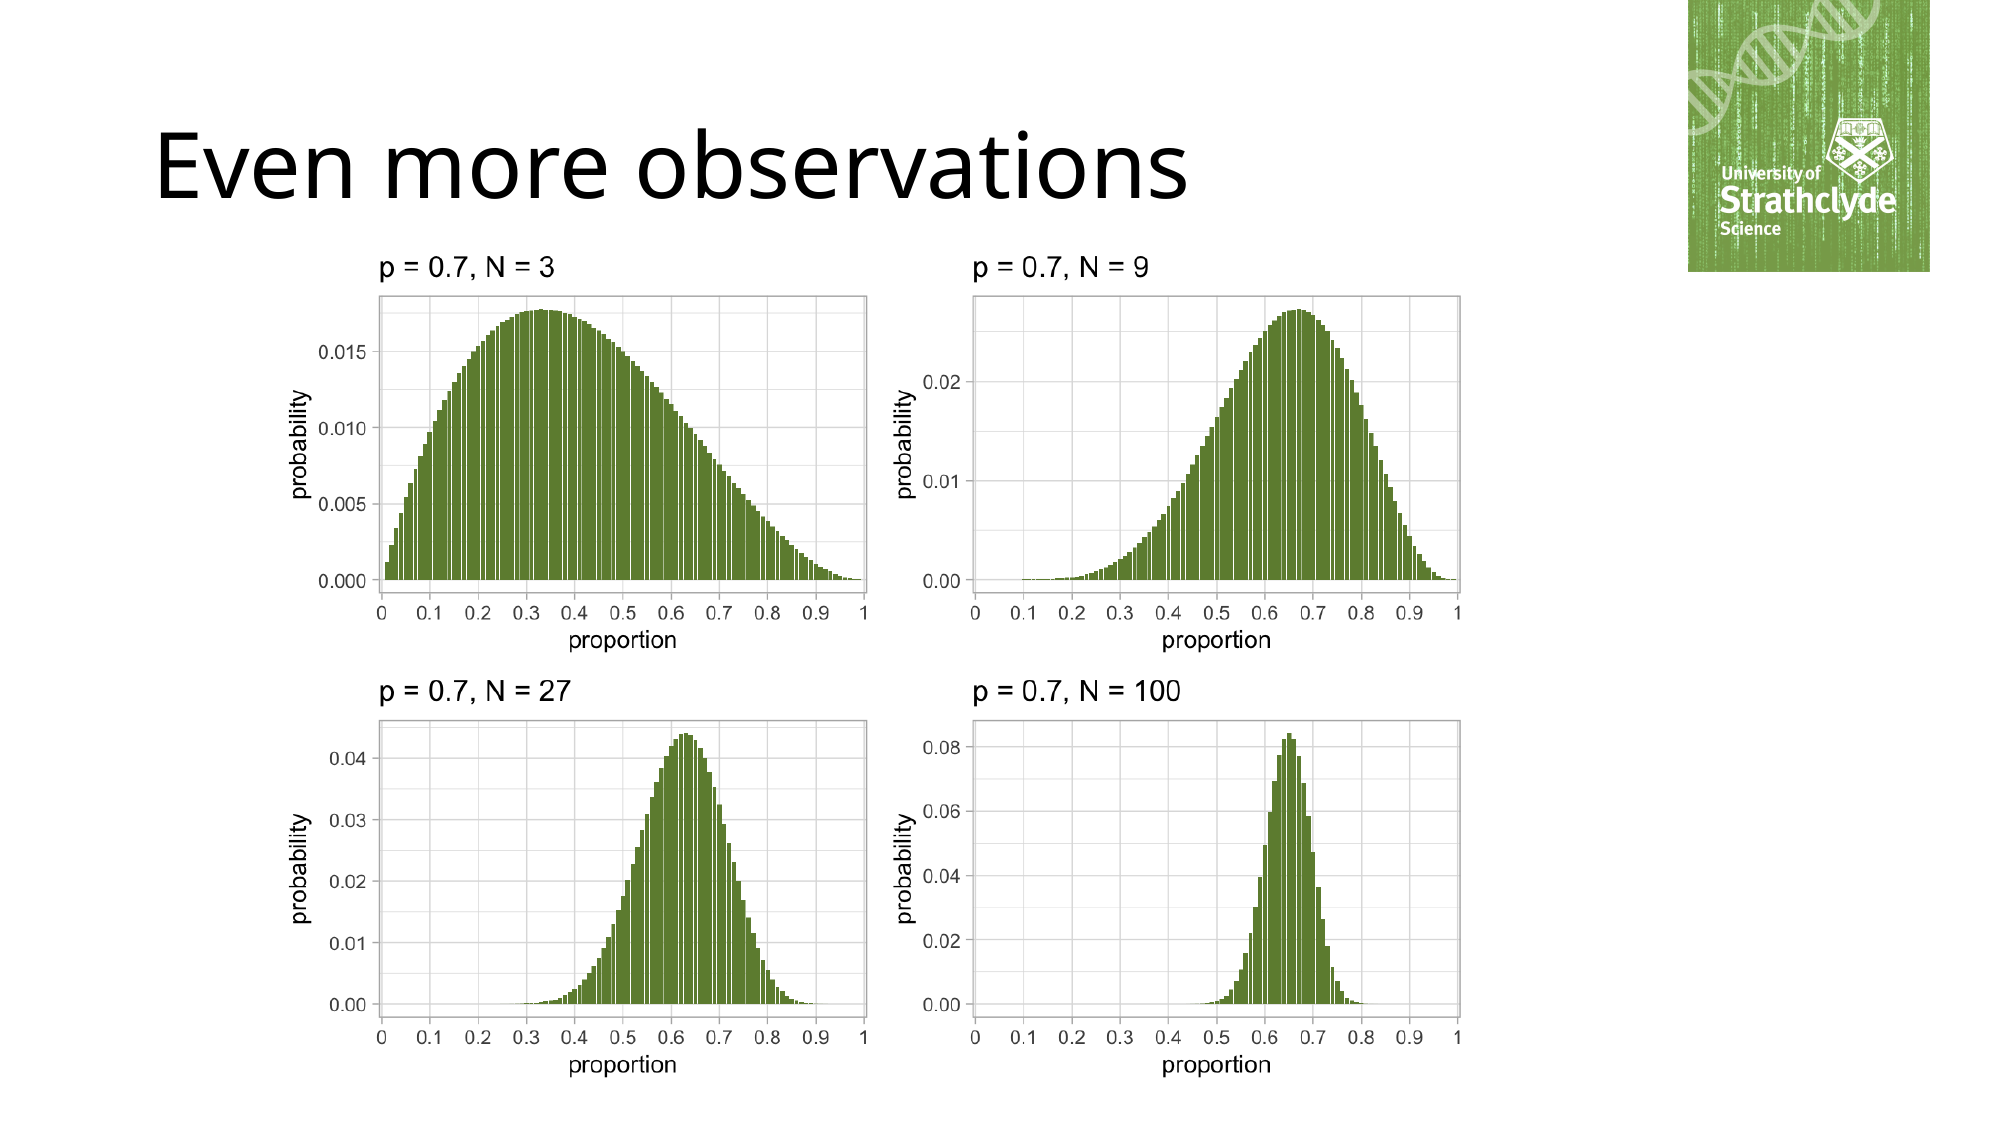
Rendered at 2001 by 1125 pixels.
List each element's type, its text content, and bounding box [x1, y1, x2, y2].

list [262, 228, 1487, 1103]
picture [1688, 0, 1930, 272]
title Even more observations [137, 59, 1863, 278]
